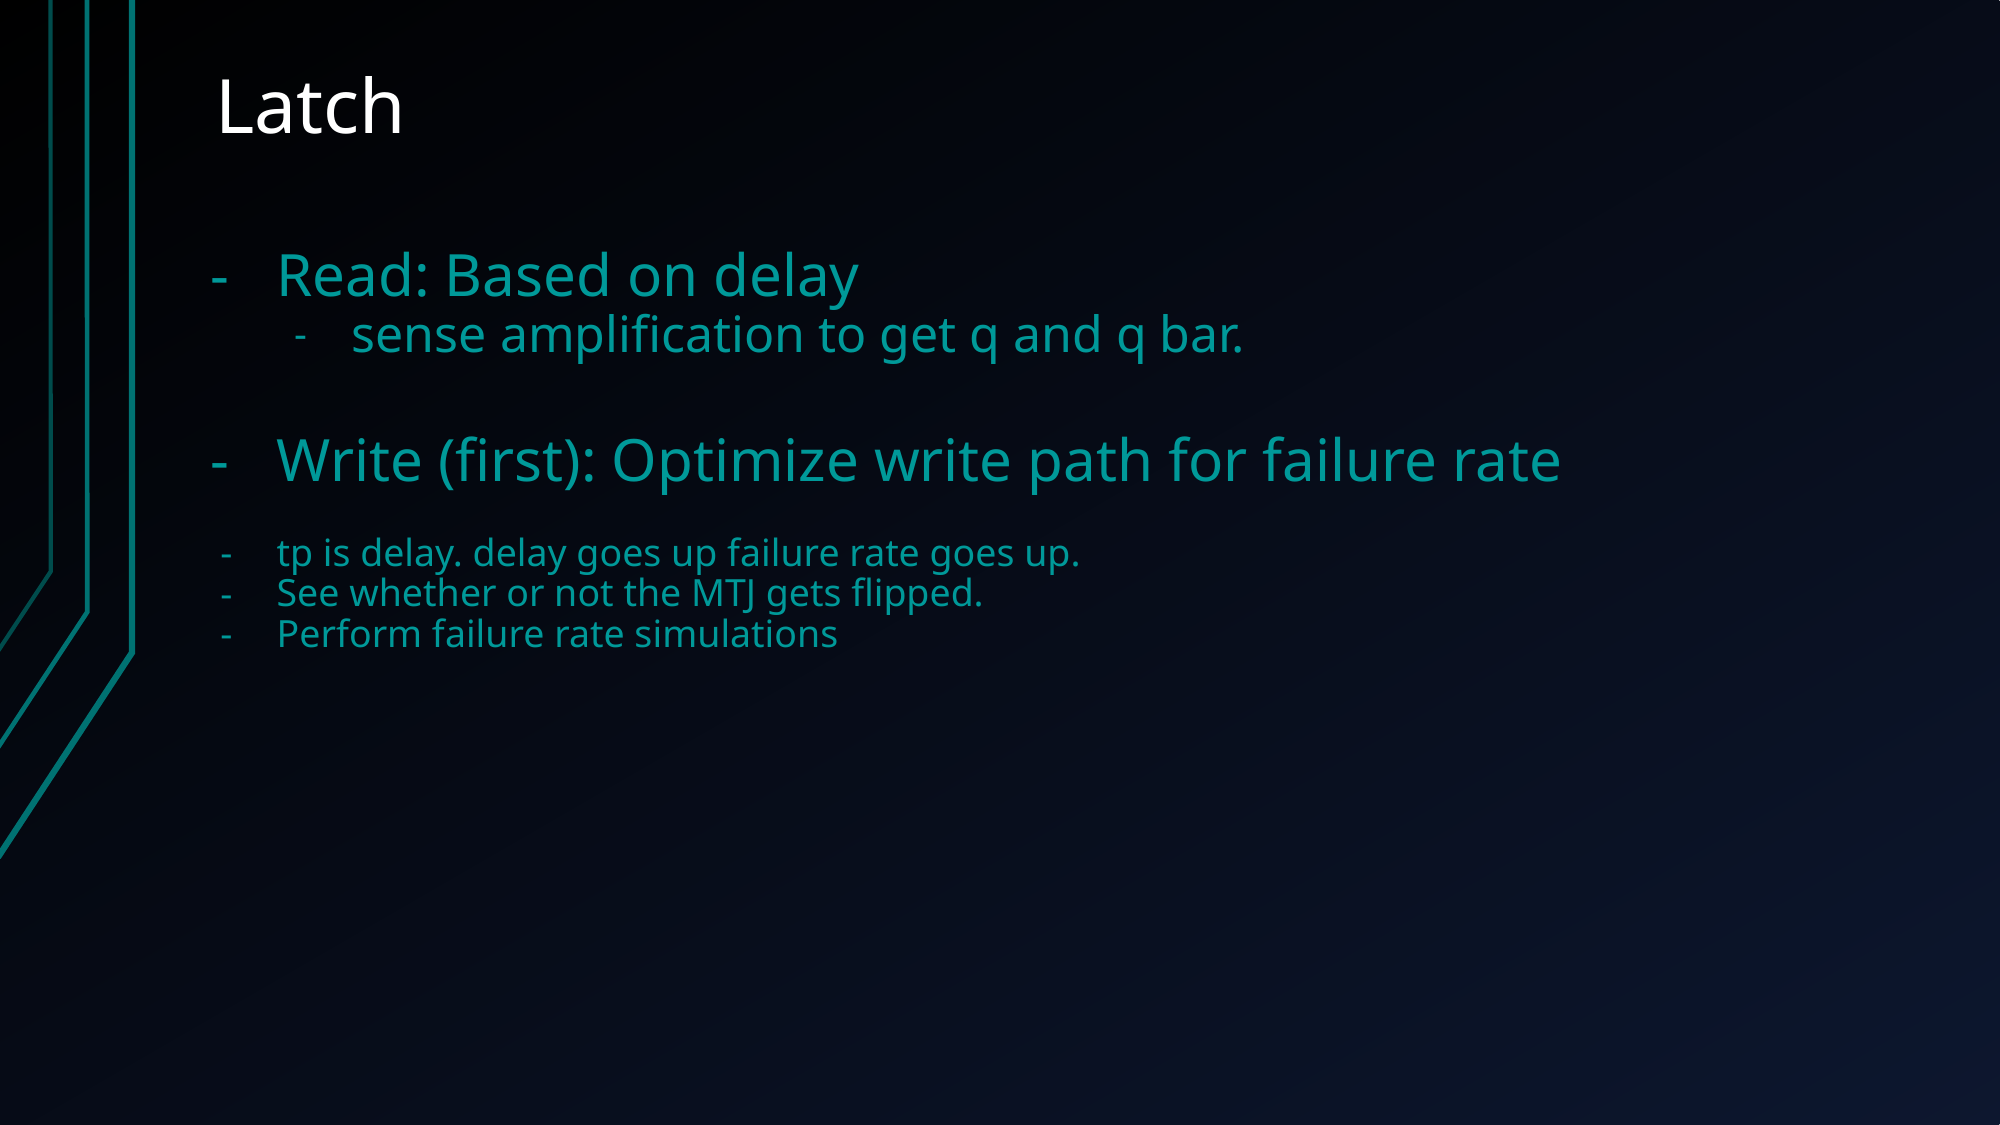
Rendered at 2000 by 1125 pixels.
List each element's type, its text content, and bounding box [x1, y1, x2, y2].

title Latch [199, 45, 1900, 246]
text_box Read: Based on delay sense amplification to get q and q bar. Write (first): Optimize write path for failure rate tp is delay. delay goes up failure rate goes up. See whether or not the MTJ gets flipped. Perform failure rate simulations [186, 204, 1810, 778]
